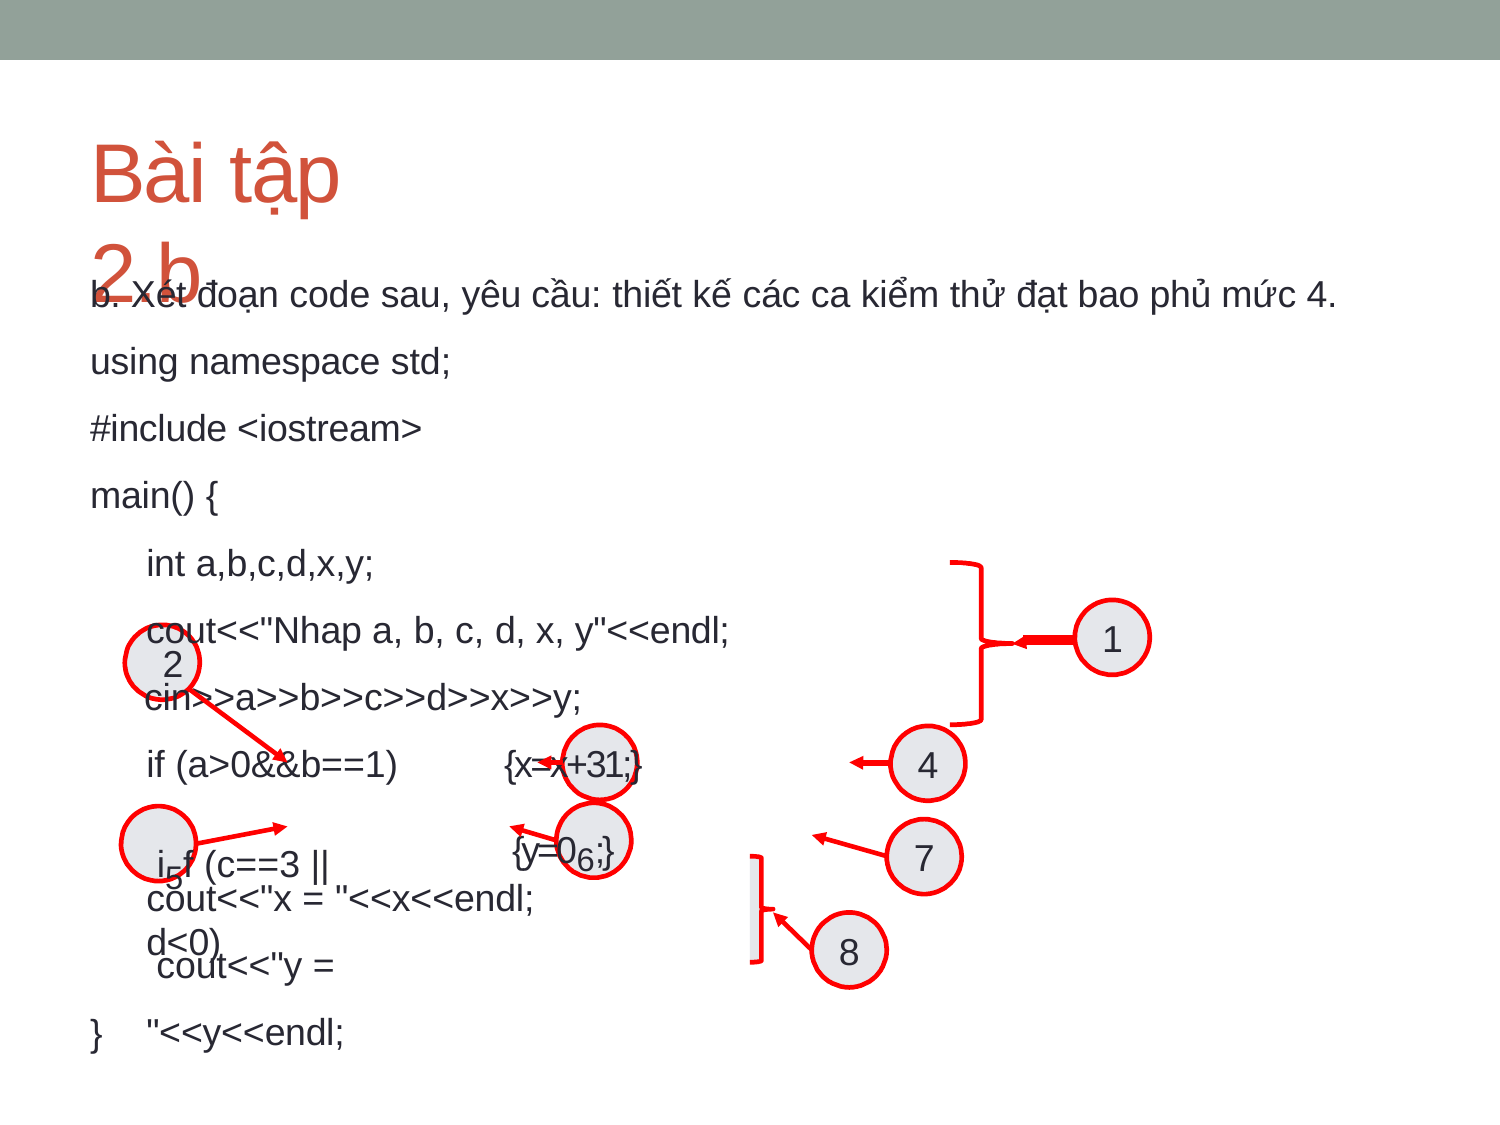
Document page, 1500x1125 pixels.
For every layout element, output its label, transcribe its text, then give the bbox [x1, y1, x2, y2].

text_box } [87, 1006, 105, 1054]
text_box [537, 755, 563, 770]
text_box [747, 853, 890, 990]
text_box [553, 722, 640, 881]
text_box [849, 634, 1078, 770]
title Bài tập 2.b [87, 116, 471, 210]
text_box if (a>0&&b==1) i5f (c==3 || d<0) [140, 715, 406, 963]
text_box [509, 823, 559, 843]
text_box {x=x+31;} {y=06;} [497, 715, 648, 879]
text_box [772, 912, 815, 953]
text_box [118, 803, 199, 884]
text_box cout<<"x = "<<x<<endl; cout<<"y = "<<y<<endl; [144, 850, 539, 1054]
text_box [811, 831, 890, 859]
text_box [947, 559, 1153, 728]
list b. Xét đoạn code sau, yêu cầu: thiết kế các ca kiểm thử đạt bao phủ mức 4. using namespace std; #include <iostream> main() { [85, 210, 1414, 886]
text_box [887, 777, 969, 804]
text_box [122, 622, 203, 703]
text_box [884, 816, 965, 897]
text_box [193, 821, 288, 847]
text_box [186, 686, 288, 763]
text_box int a,b,c,d,x,y; cout<<"Nhap a, b, c, d, x, y"<<endl; 2 cin>>a>>b>>c>>d>>x>>y; [144, 514, 737, 718]
